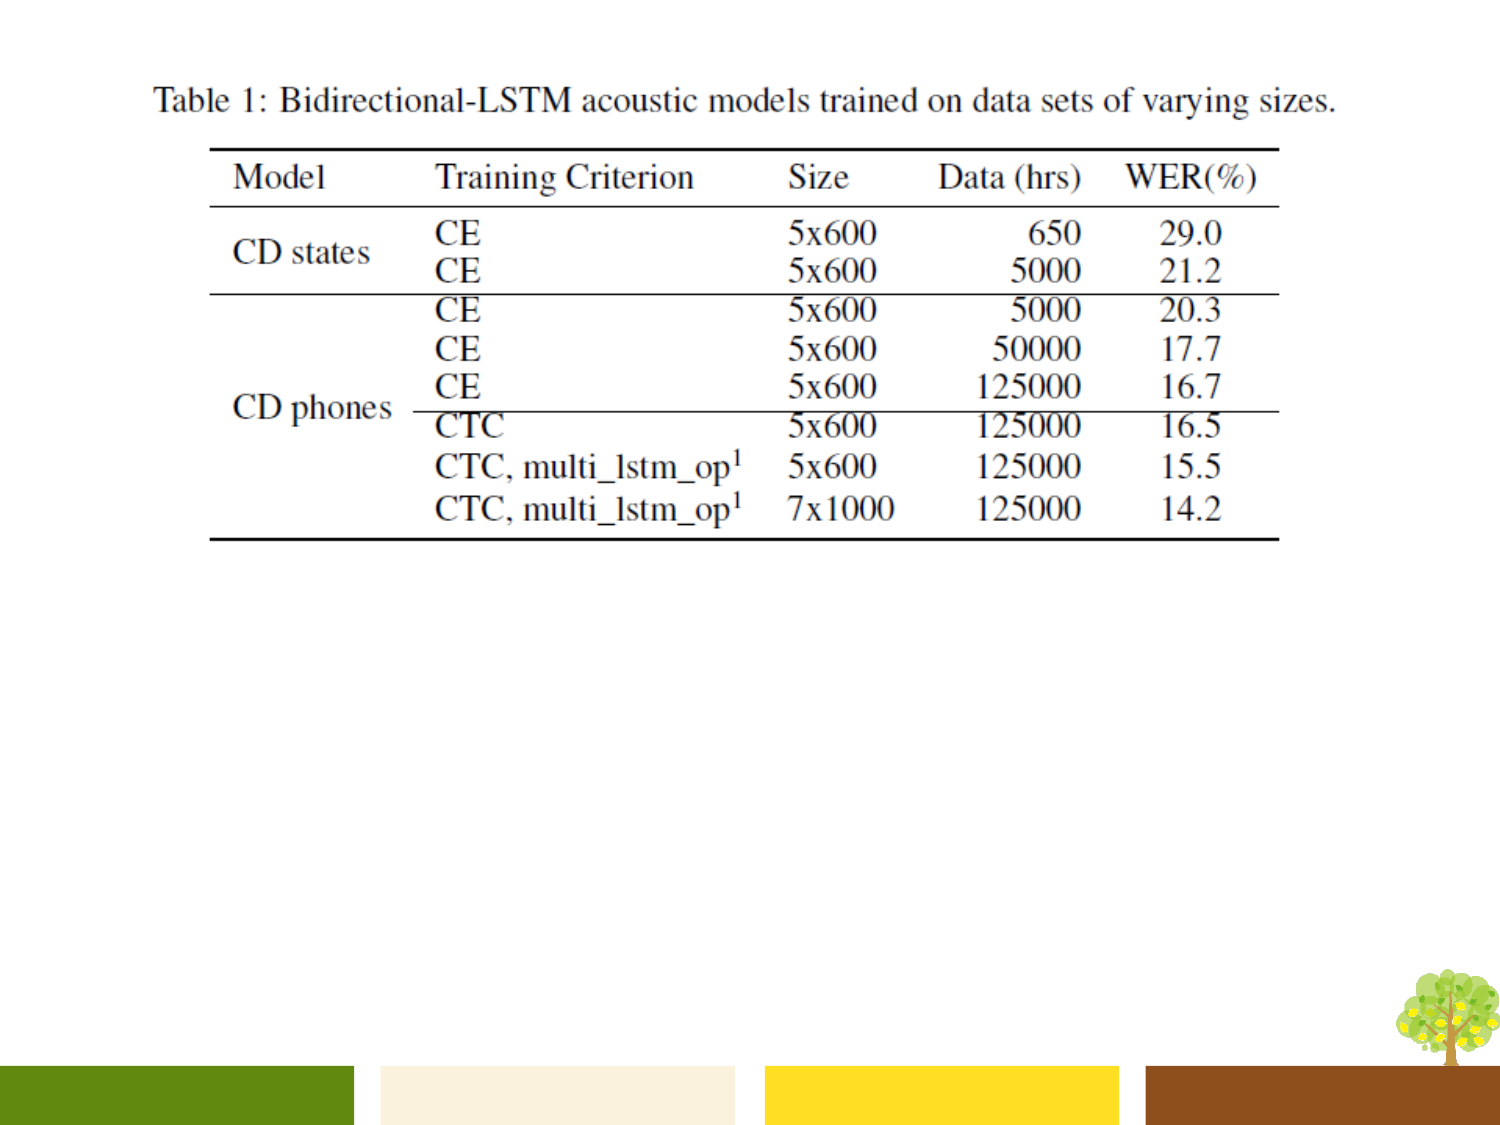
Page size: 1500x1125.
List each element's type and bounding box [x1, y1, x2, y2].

picture [1396, 969, 1500, 1066]
picture [124, 59, 1353, 571]
